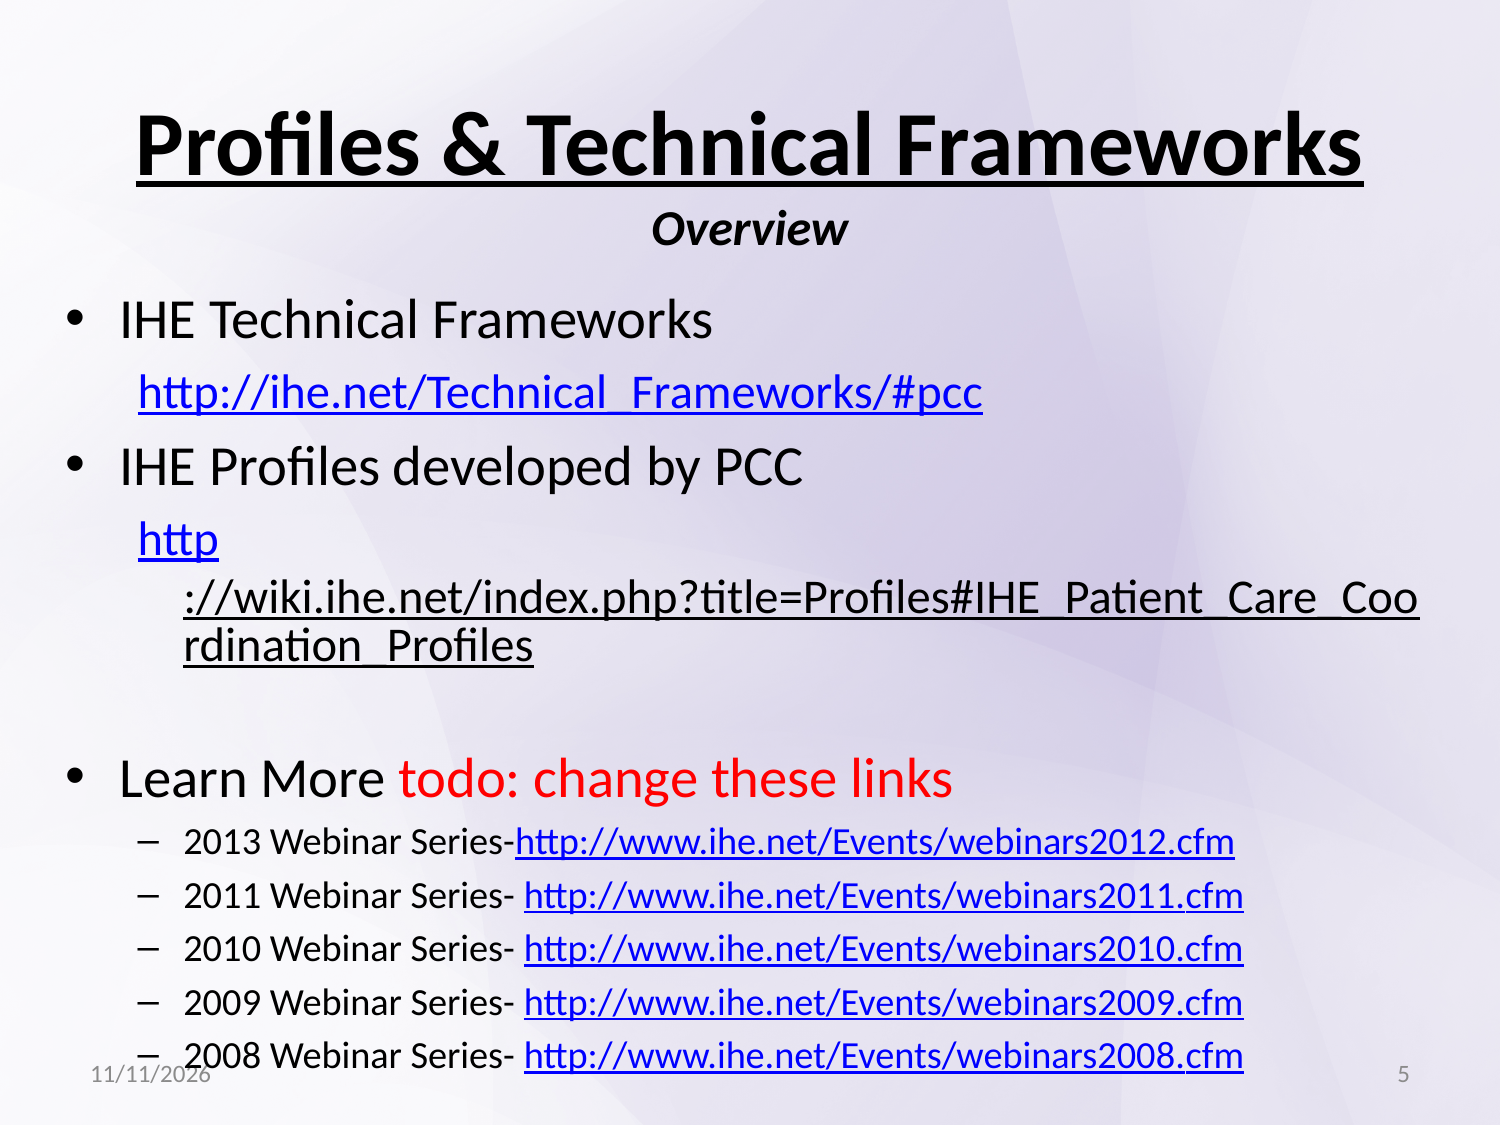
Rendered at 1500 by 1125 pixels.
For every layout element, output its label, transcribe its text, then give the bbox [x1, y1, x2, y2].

text_box Overview [74, 187, 1425, 263]
title Profiles & Technical Frameworks [75, 45, 1425, 187]
list IHE Technical Frameworks http://ihe.net/Technical_Frameworks/#pcc IHE Profiles developed by PCC http://wiki.ihe.net/index.php?title=Profiles#IHE_Patient_Care_Coordination_Profiles Learn More todo: change these links 2013 Webinar Series-http://www.ihe.net/Events/webinars2012.cfm 2011 Webinar Series- http://www.ihe.net/Events/webinars2011.cfm 2010 Webinar Series- http://www.ihe.net/Events/webinars2010.cfm 2009 Webinar Series- http://www.ihe.net/Events/webinars2009.cfm 2008 Webinar Series- http://www.ihe.net/Events/webinars2008.cfm [50, 275, 1450, 1043]
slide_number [75, 1042, 425, 1103]
slide_number 5 [1074, 1042, 1425, 1103]
